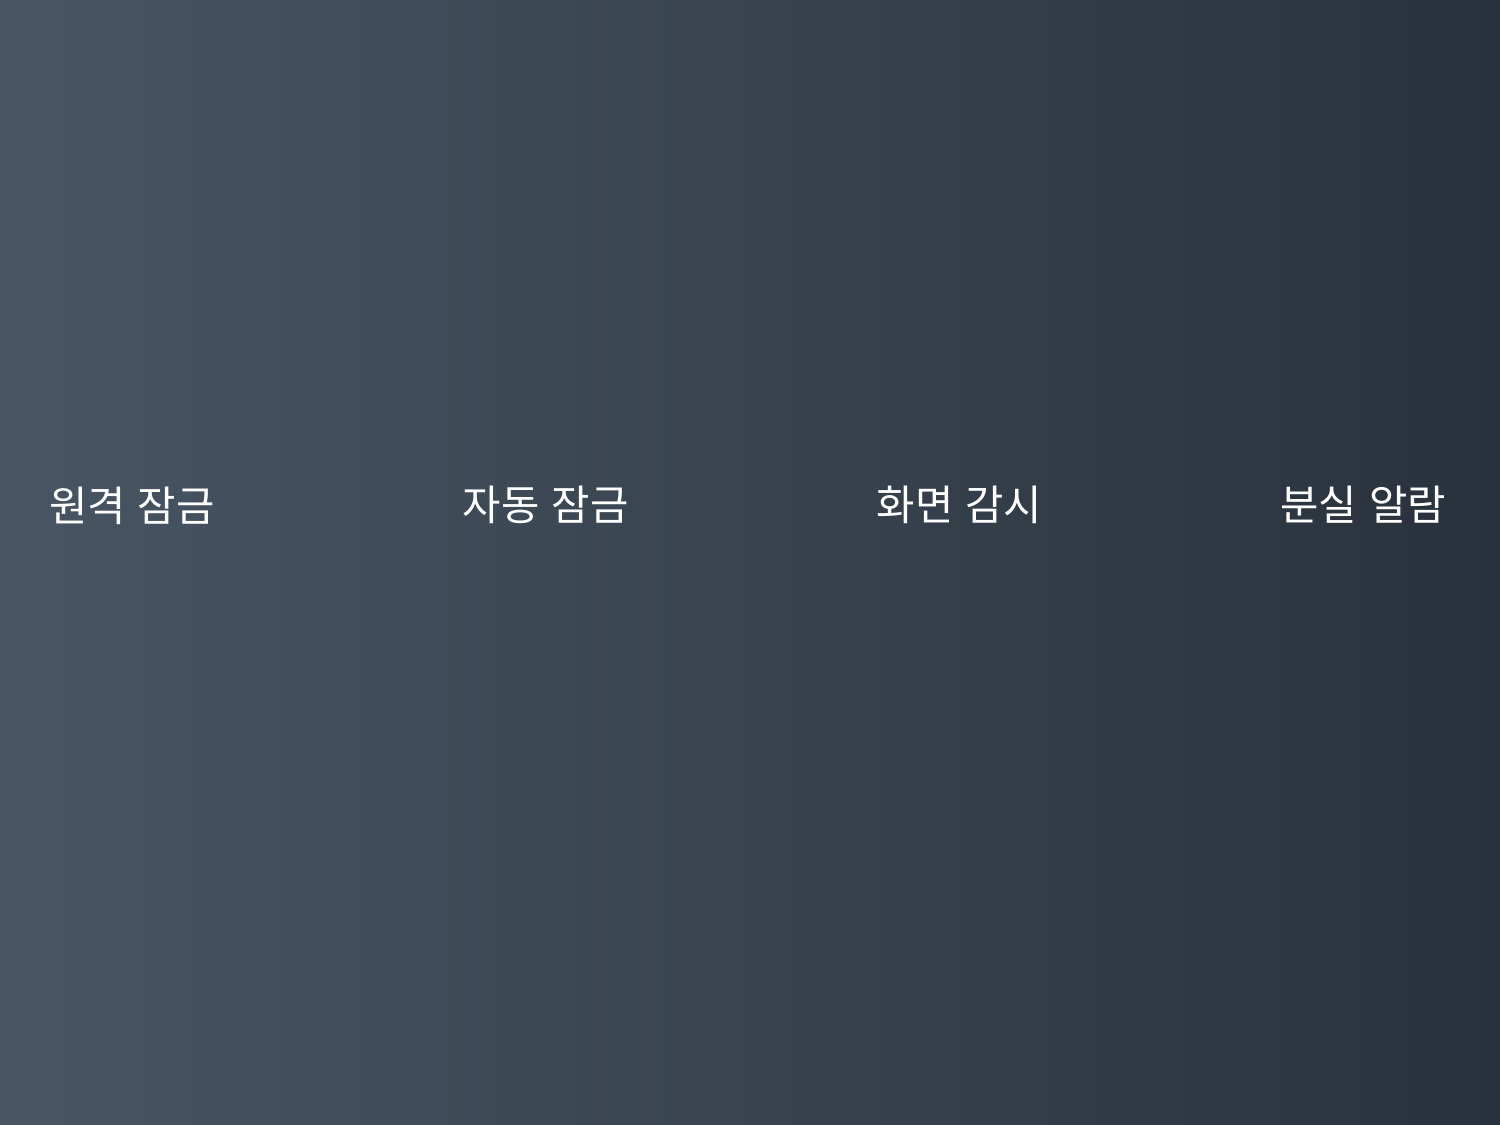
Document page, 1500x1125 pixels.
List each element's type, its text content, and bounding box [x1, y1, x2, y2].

text_box 원격 잠금 [34, 472, 342, 537]
text_box 자동 잠금 [448, 471, 756, 537]
text_box 화면 감시 [861, 471, 1169, 537]
text_box 분실 알람 [1265, 471, 1500, 537]
